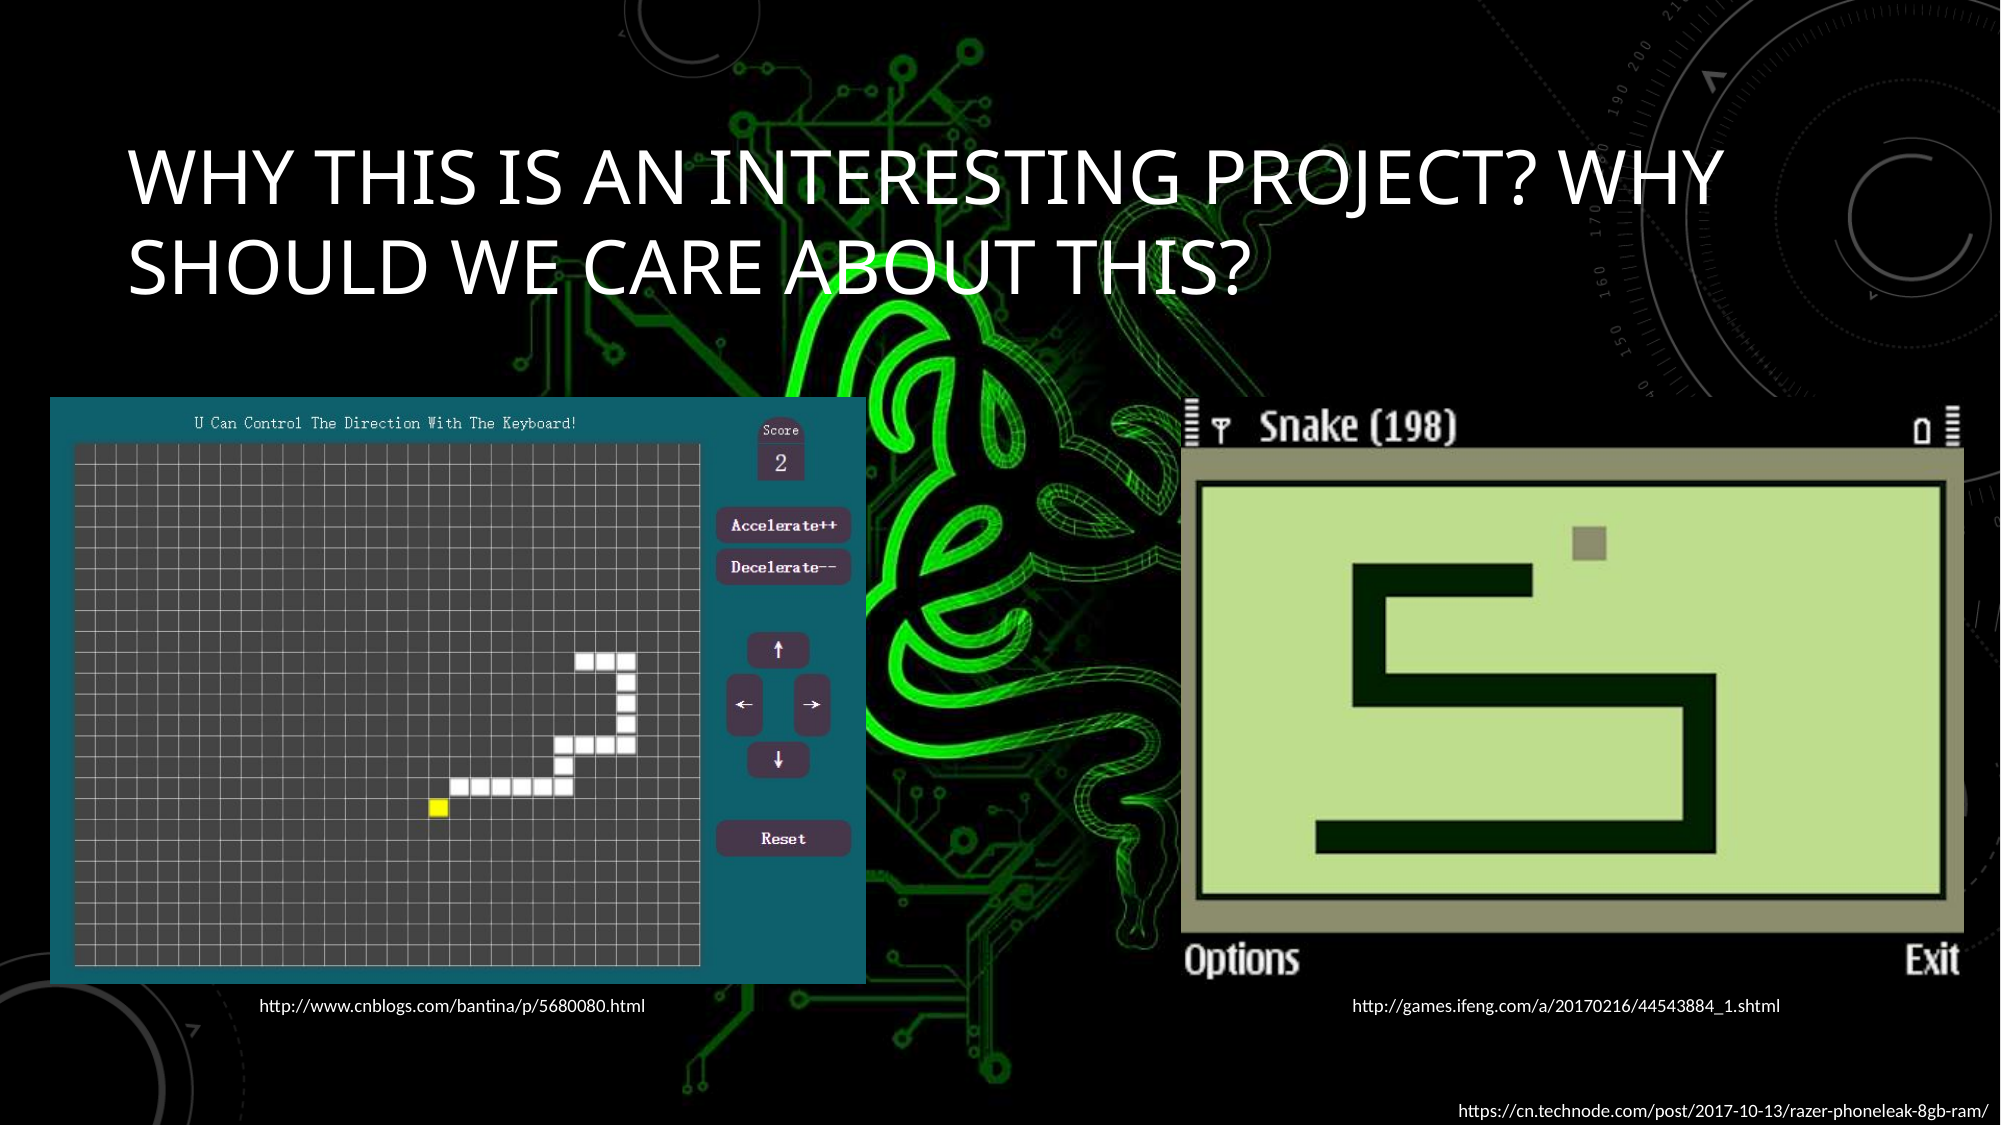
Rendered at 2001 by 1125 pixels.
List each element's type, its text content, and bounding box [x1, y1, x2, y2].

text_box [1181, 397, 1965, 1025]
text_box https://cn.technode.com/post/2017-10-13/razer-phoneleak-8gb-ram/ [1443, 1091, 2000, 1125]
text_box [50, 397, 866, 1025]
picture [0, 0, 2001, 1125]
title Why this is an interesting project? Why should we care about this? [112, 99, 1775, 339]
